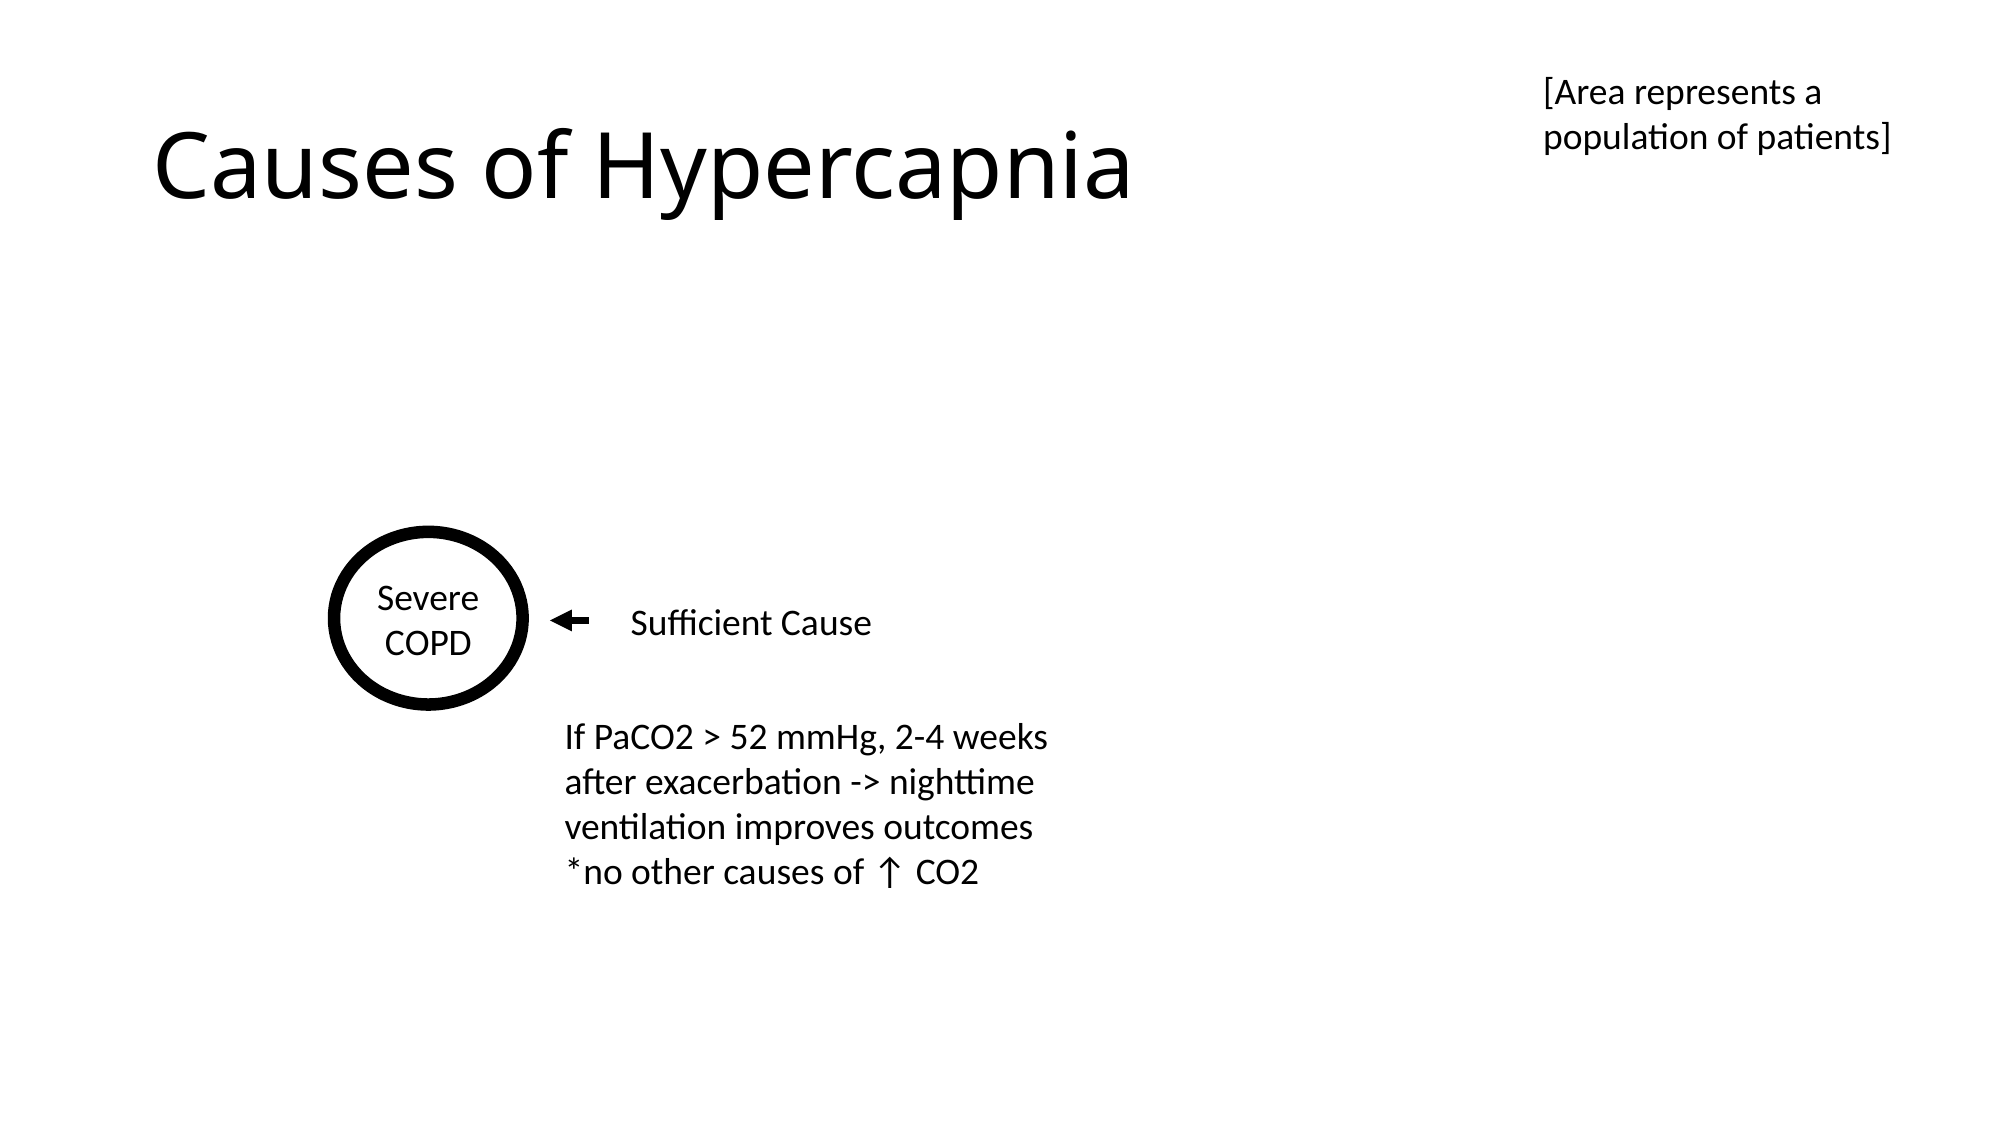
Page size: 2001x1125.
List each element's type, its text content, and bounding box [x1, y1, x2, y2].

text_box Sufficient Cause [615, 590, 948, 650]
text_box [Area represents a population of patients] [1528, 59, 1921, 165]
title Causes of Hypercapnia [137, 59, 1863, 278]
text_box If PaCO2 > 52 mmHg, 2-4 weeks after exacerbation -> nighttime ventilation improves outcomes *no other causes of ↑️ CO2 [549, 704, 1072, 900]
text_box Severe COPD [332, 530, 524, 706]
